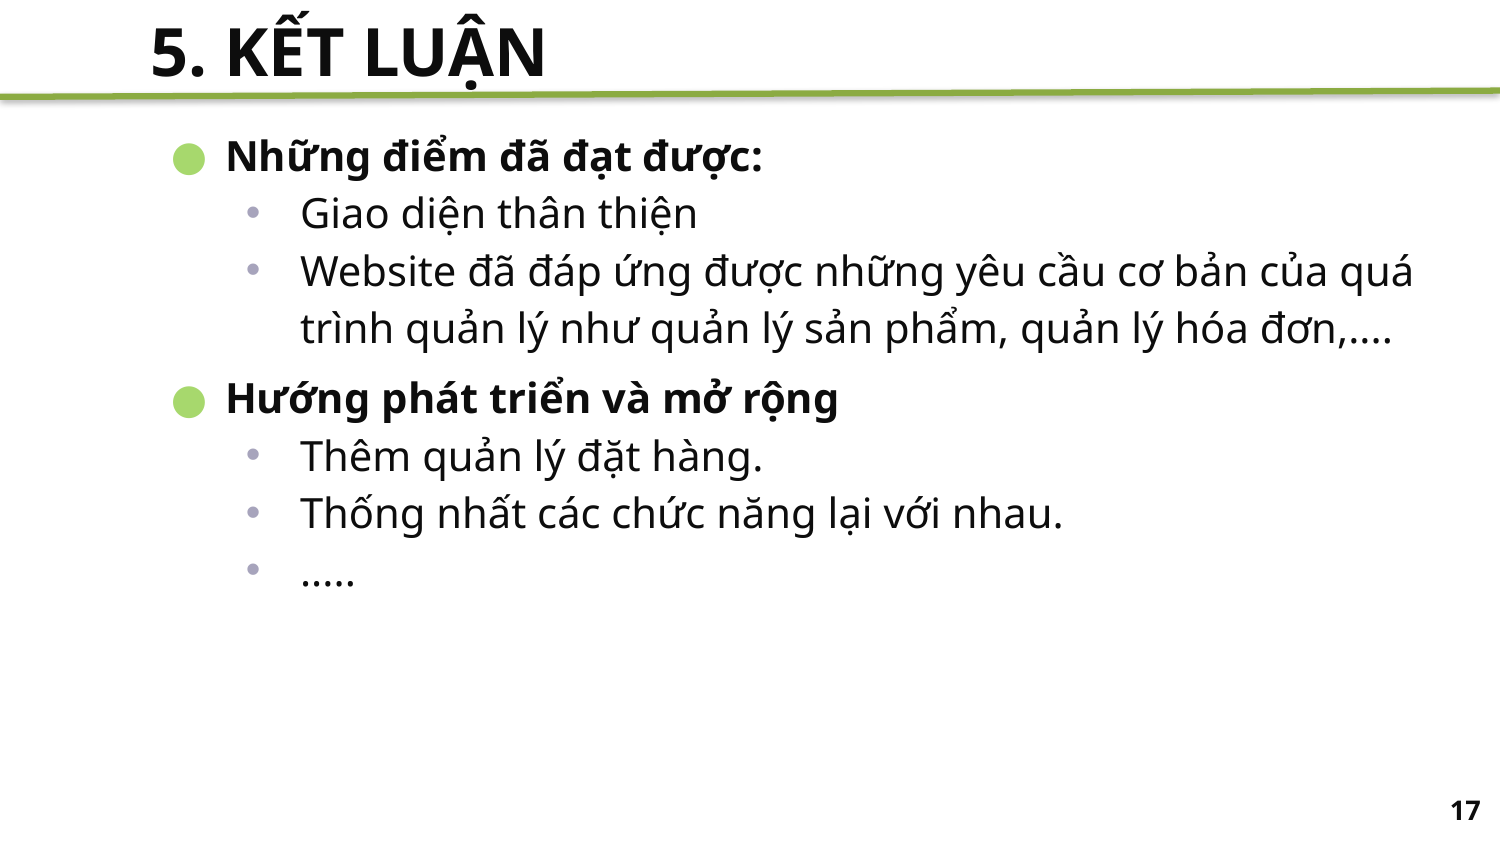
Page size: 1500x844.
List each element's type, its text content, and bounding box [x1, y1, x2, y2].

text_box 5. KẾT LUẬN [149, 0, 1500, 88]
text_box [0, 90, 1500, 98]
list Những điểm đã đạt được: Giao diện thân thiện Website đã đáp ứng được những yêu cầu cơ bản của quá trình quản lý như quản lý sản phẩm, quản lý hóa đơn,.... Hướng phát triển và mở rộng Thêm quản lý đặt hàng. Thống nhất các chức năng lại với nhau. ..... [150, 121, 1437, 810]
text_box 17 [1391, 779, 1482, 844]
